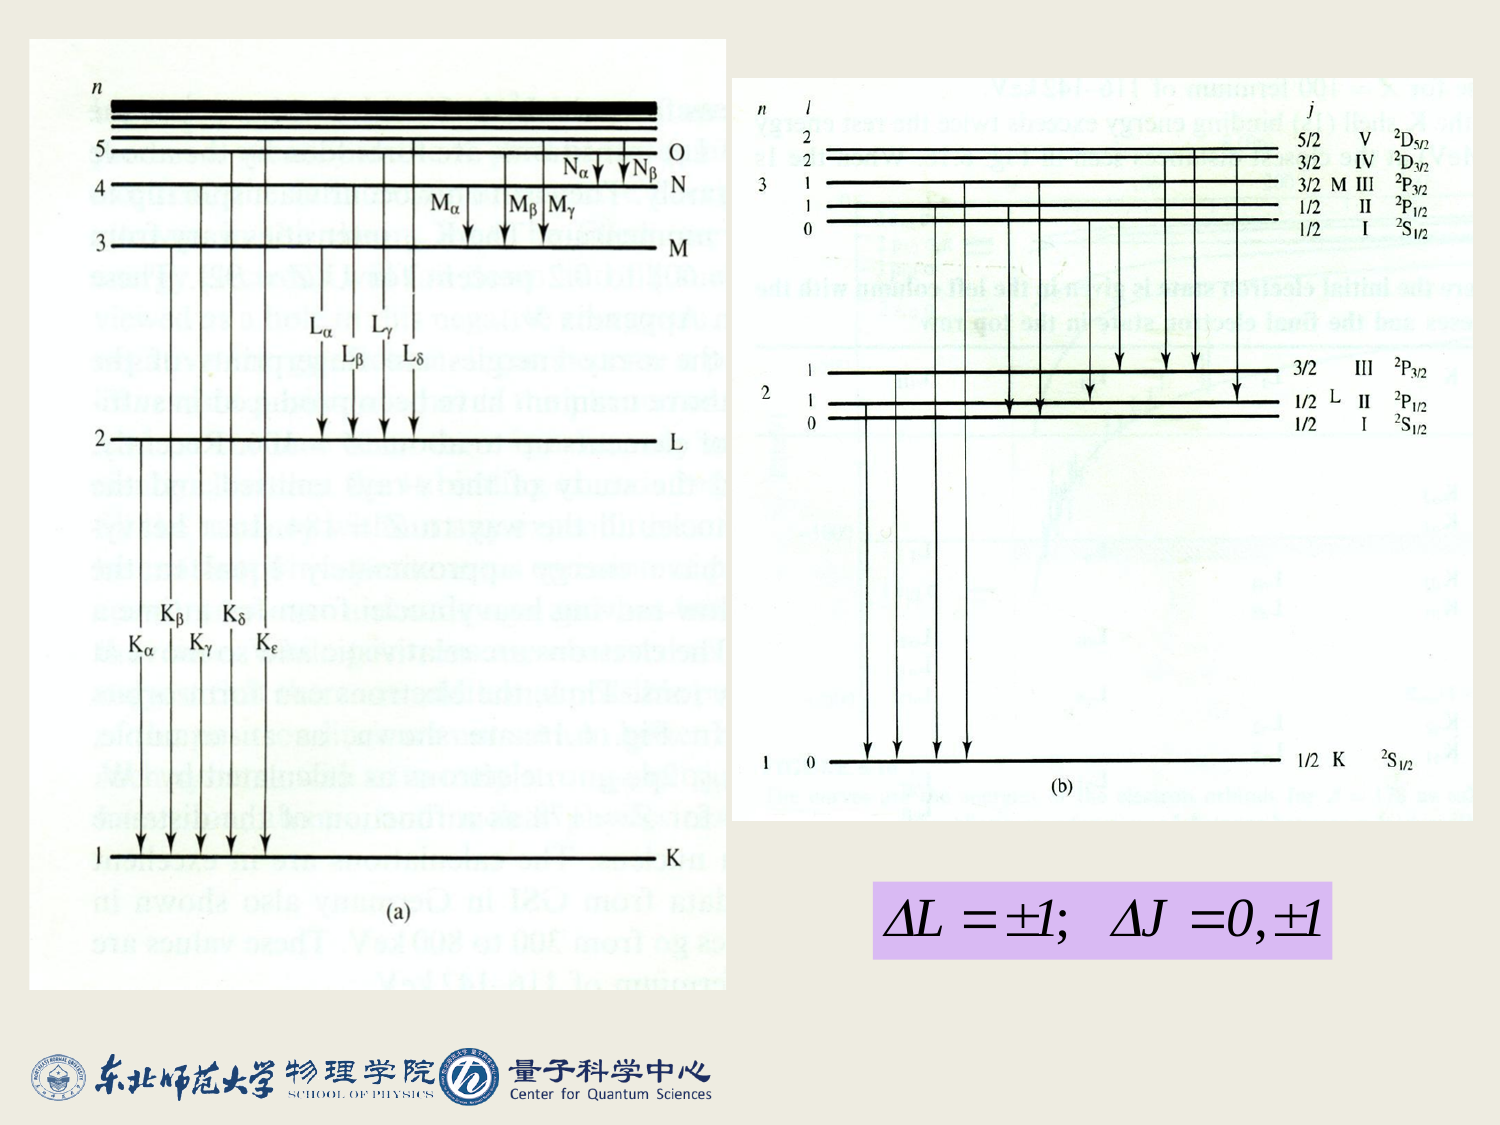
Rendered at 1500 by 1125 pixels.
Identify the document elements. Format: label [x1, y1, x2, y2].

picture [29, 38, 727, 990]
list [732, 77, 1474, 821]
picture [872, 881, 1333, 960]
picture [20, 1046, 719, 1108]
